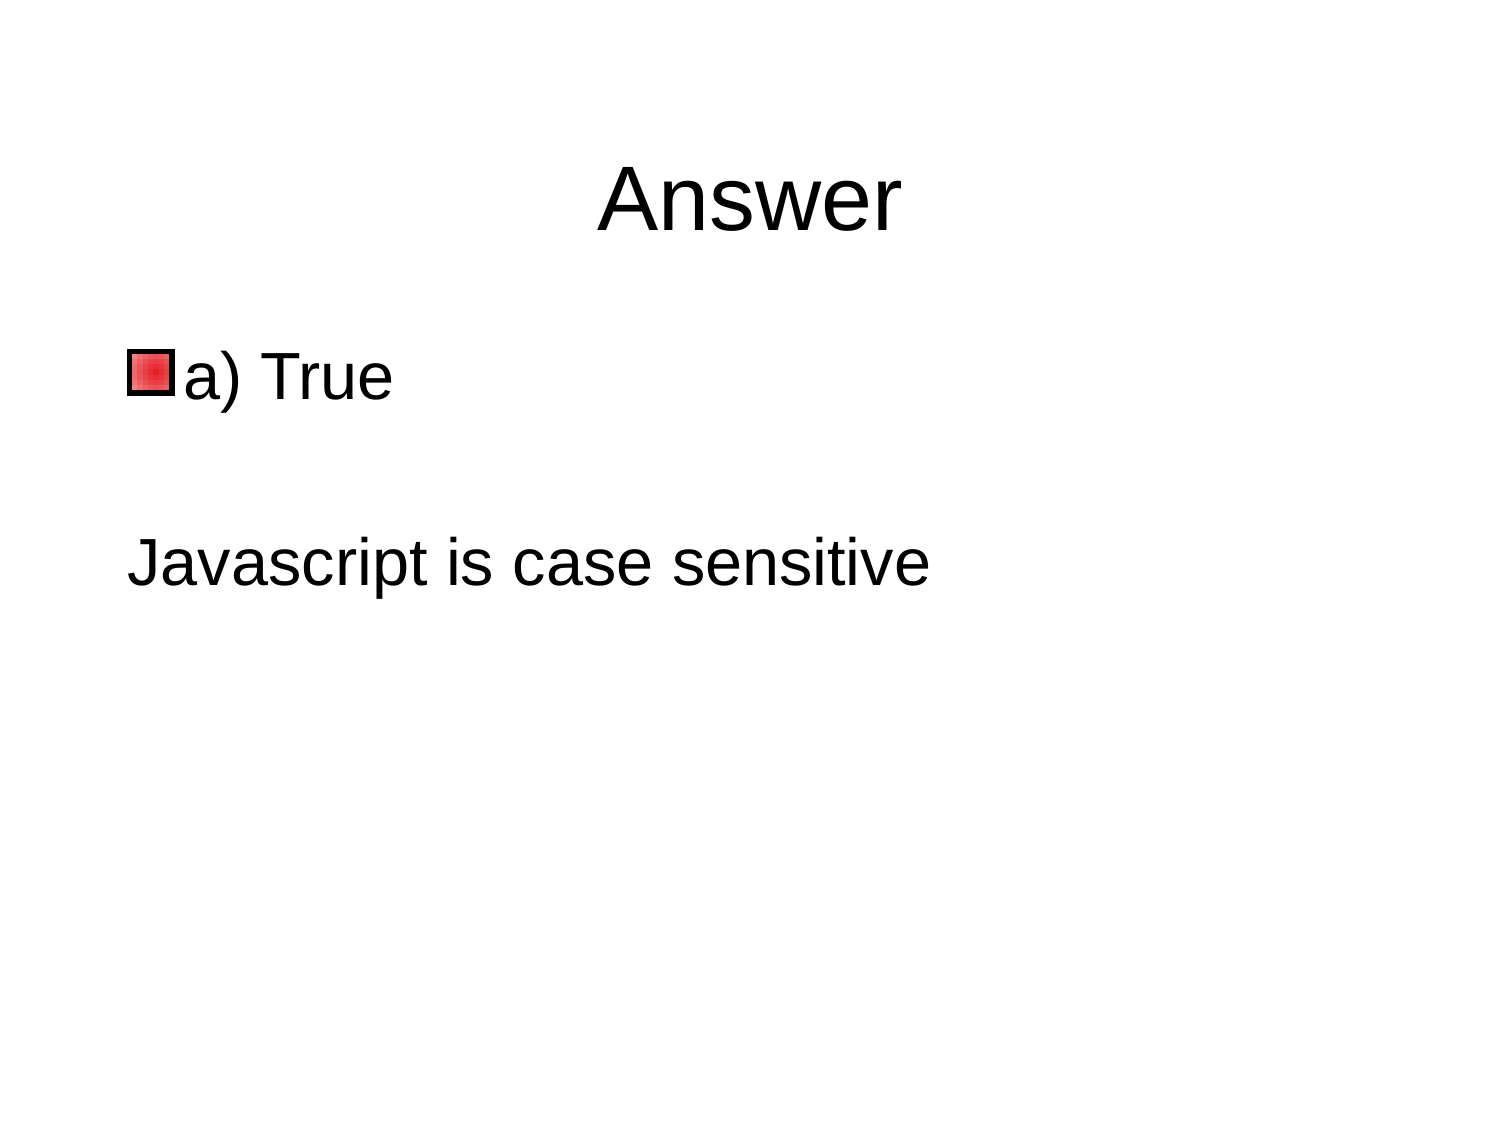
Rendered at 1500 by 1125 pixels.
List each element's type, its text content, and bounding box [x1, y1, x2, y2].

picture [127, 349, 175, 396]
title Answer [112, 99, 1388, 288]
list a) True Javascript is case sensitive [112, 324, 1388, 1000]
